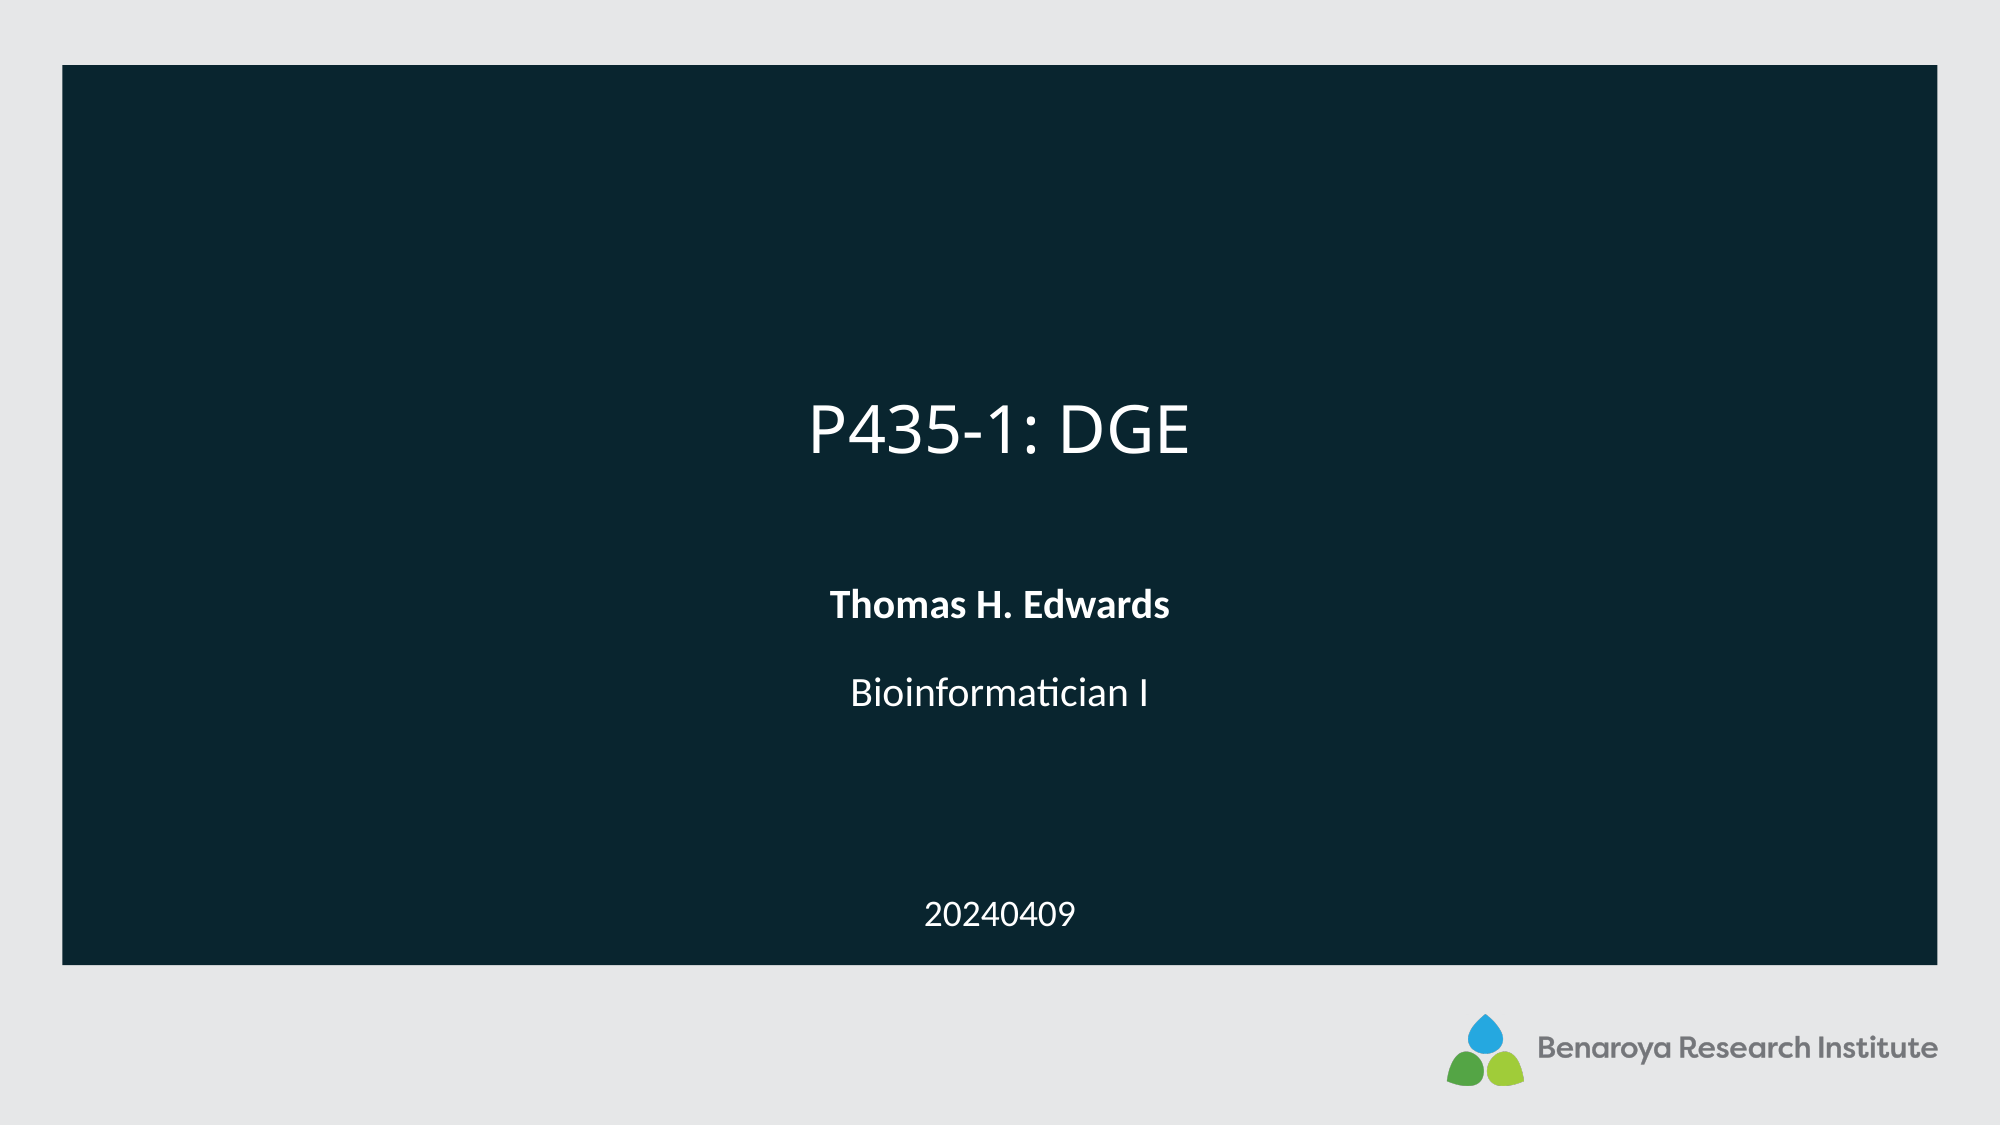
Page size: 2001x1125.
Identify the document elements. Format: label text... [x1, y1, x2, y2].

list Thomas H. Edwards [455, 575, 1545, 644]
list P435-1: DGE [99, 319, 1900, 545]
picture [1446, 1014, 1938, 1086]
list 20240409 [455, 886, 1545, 949]
list Bioinformatician I [455, 663, 1545, 856]
